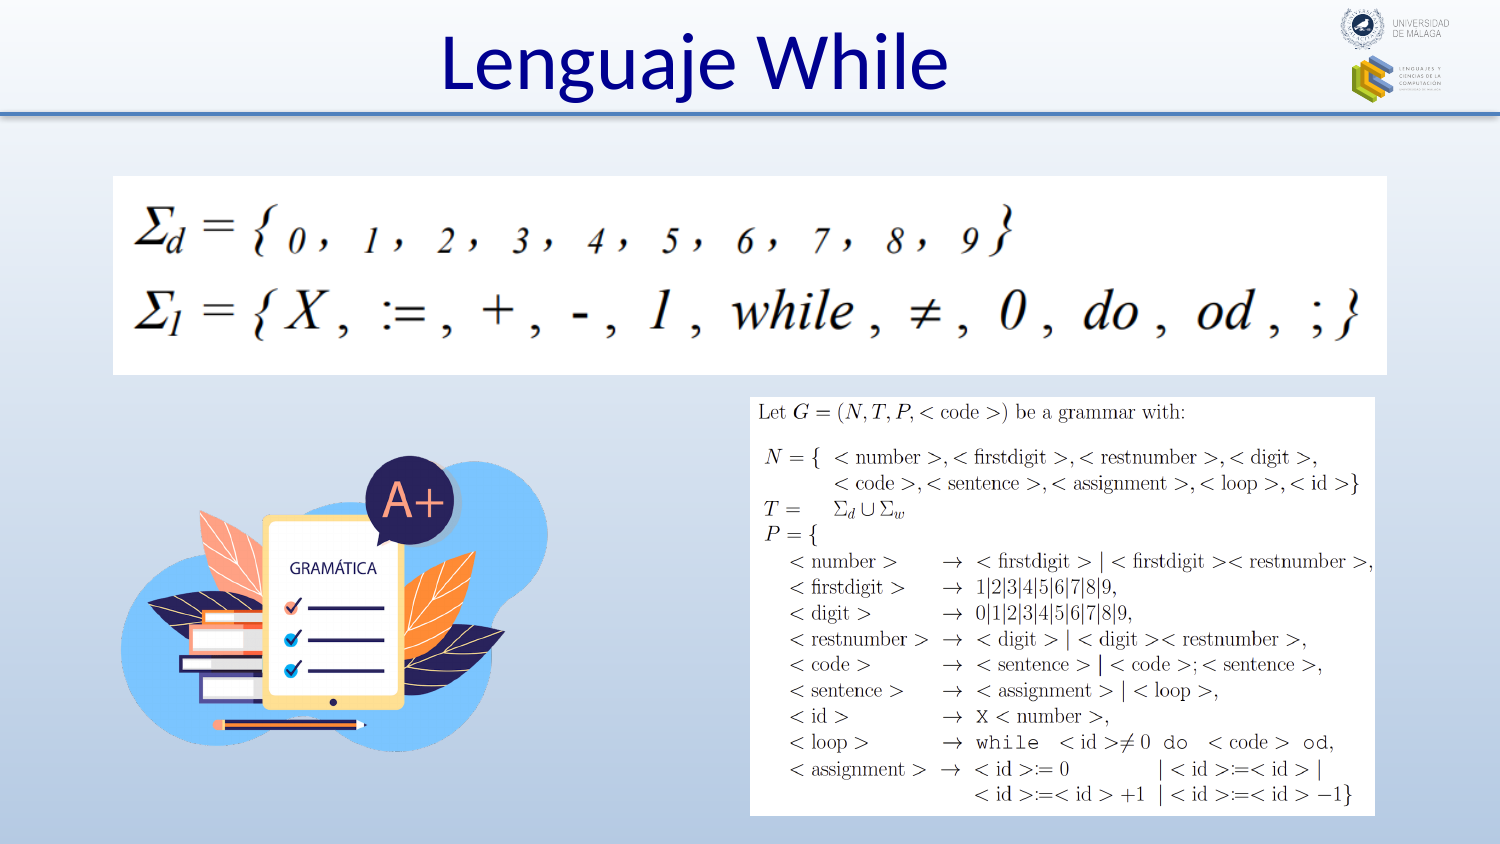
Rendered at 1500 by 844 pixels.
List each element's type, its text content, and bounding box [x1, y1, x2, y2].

picture [1340, 8, 1449, 50]
title Lenguaje While [75, 0, 1317, 114]
picture [112, 421, 555, 793]
picture [1352, 55, 1441, 103]
picture [749, 397, 1376, 817]
picture [112, 176, 1388, 375]
